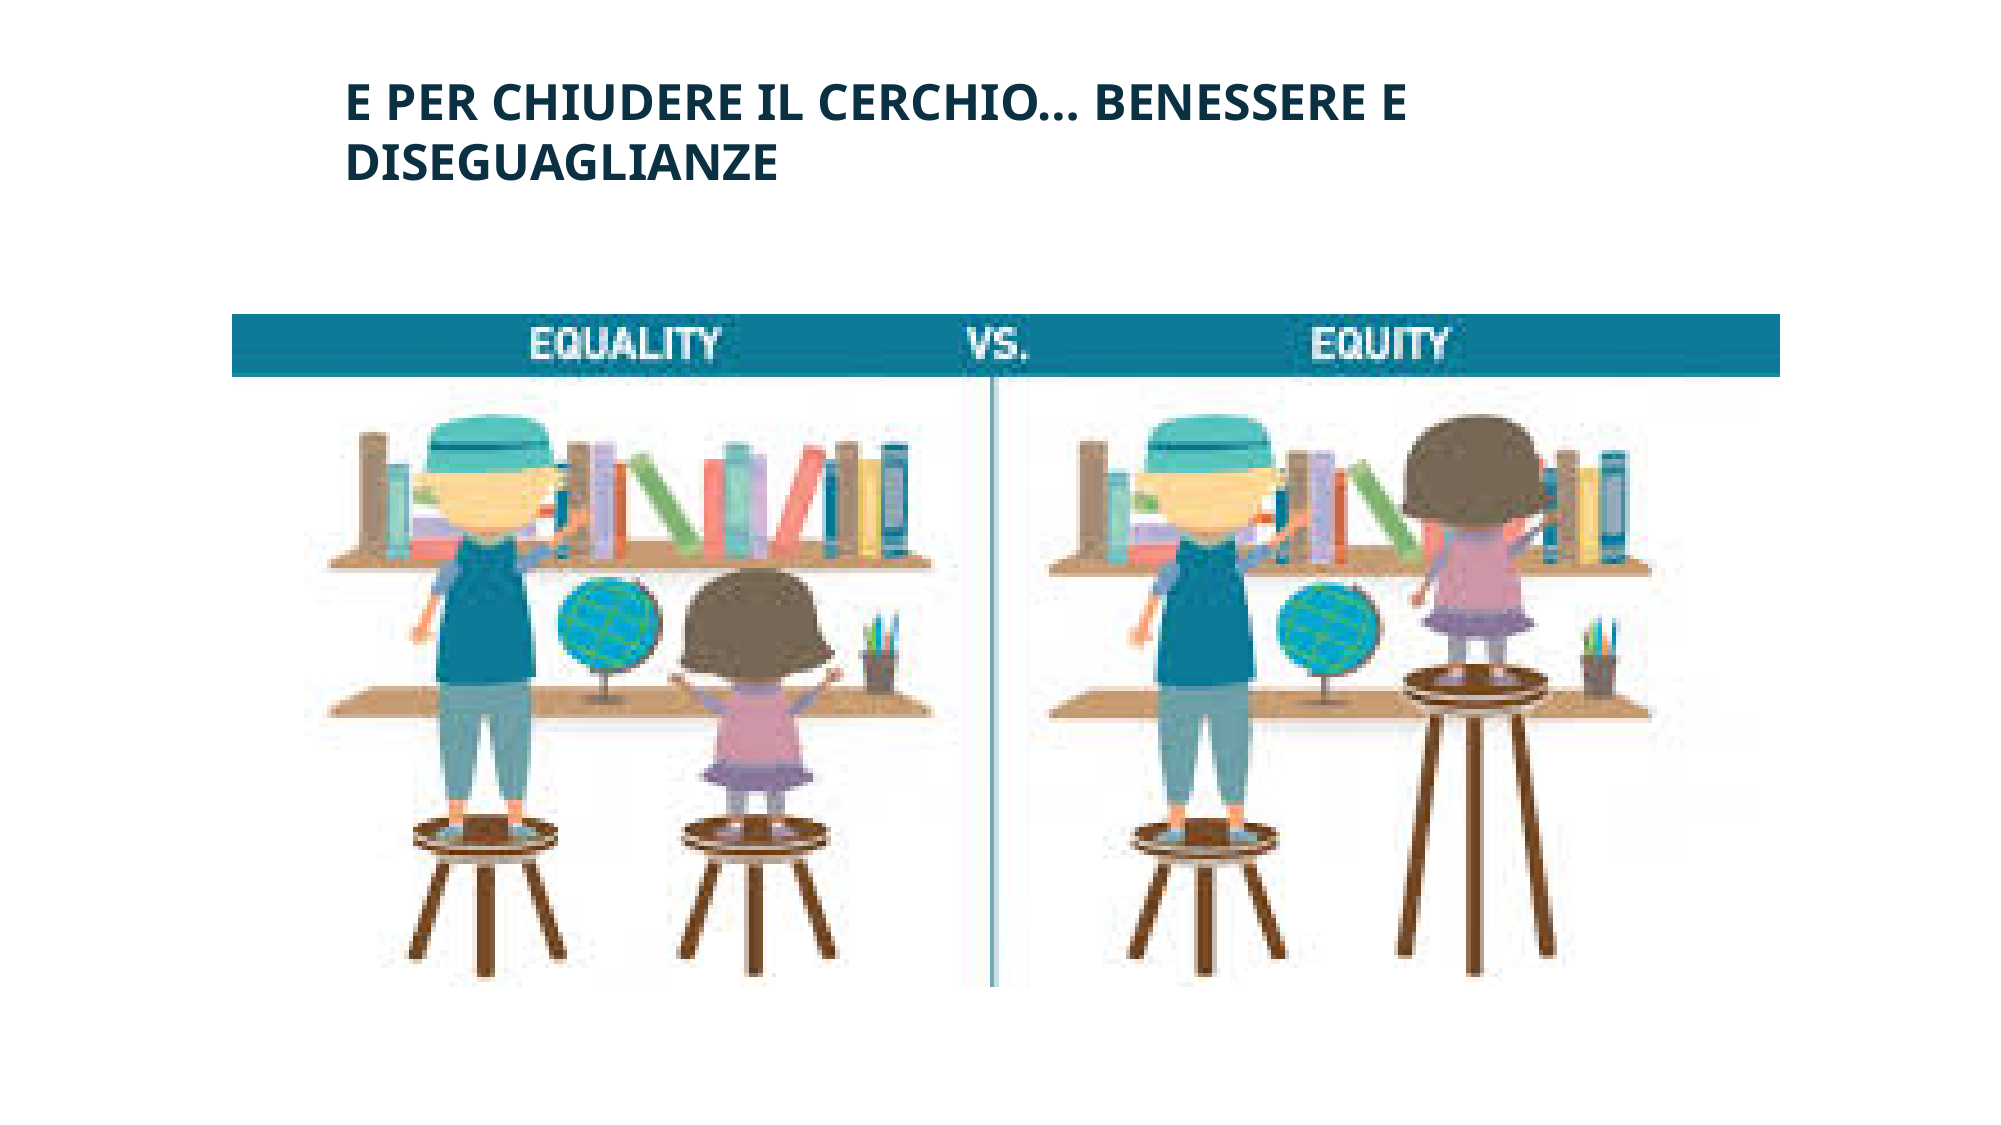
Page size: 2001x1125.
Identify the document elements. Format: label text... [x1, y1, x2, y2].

text_box E per chiudere il cerchio… Benessere e diseguaglianze [330, 62, 1823, 198]
picture [231, 314, 1780, 987]
